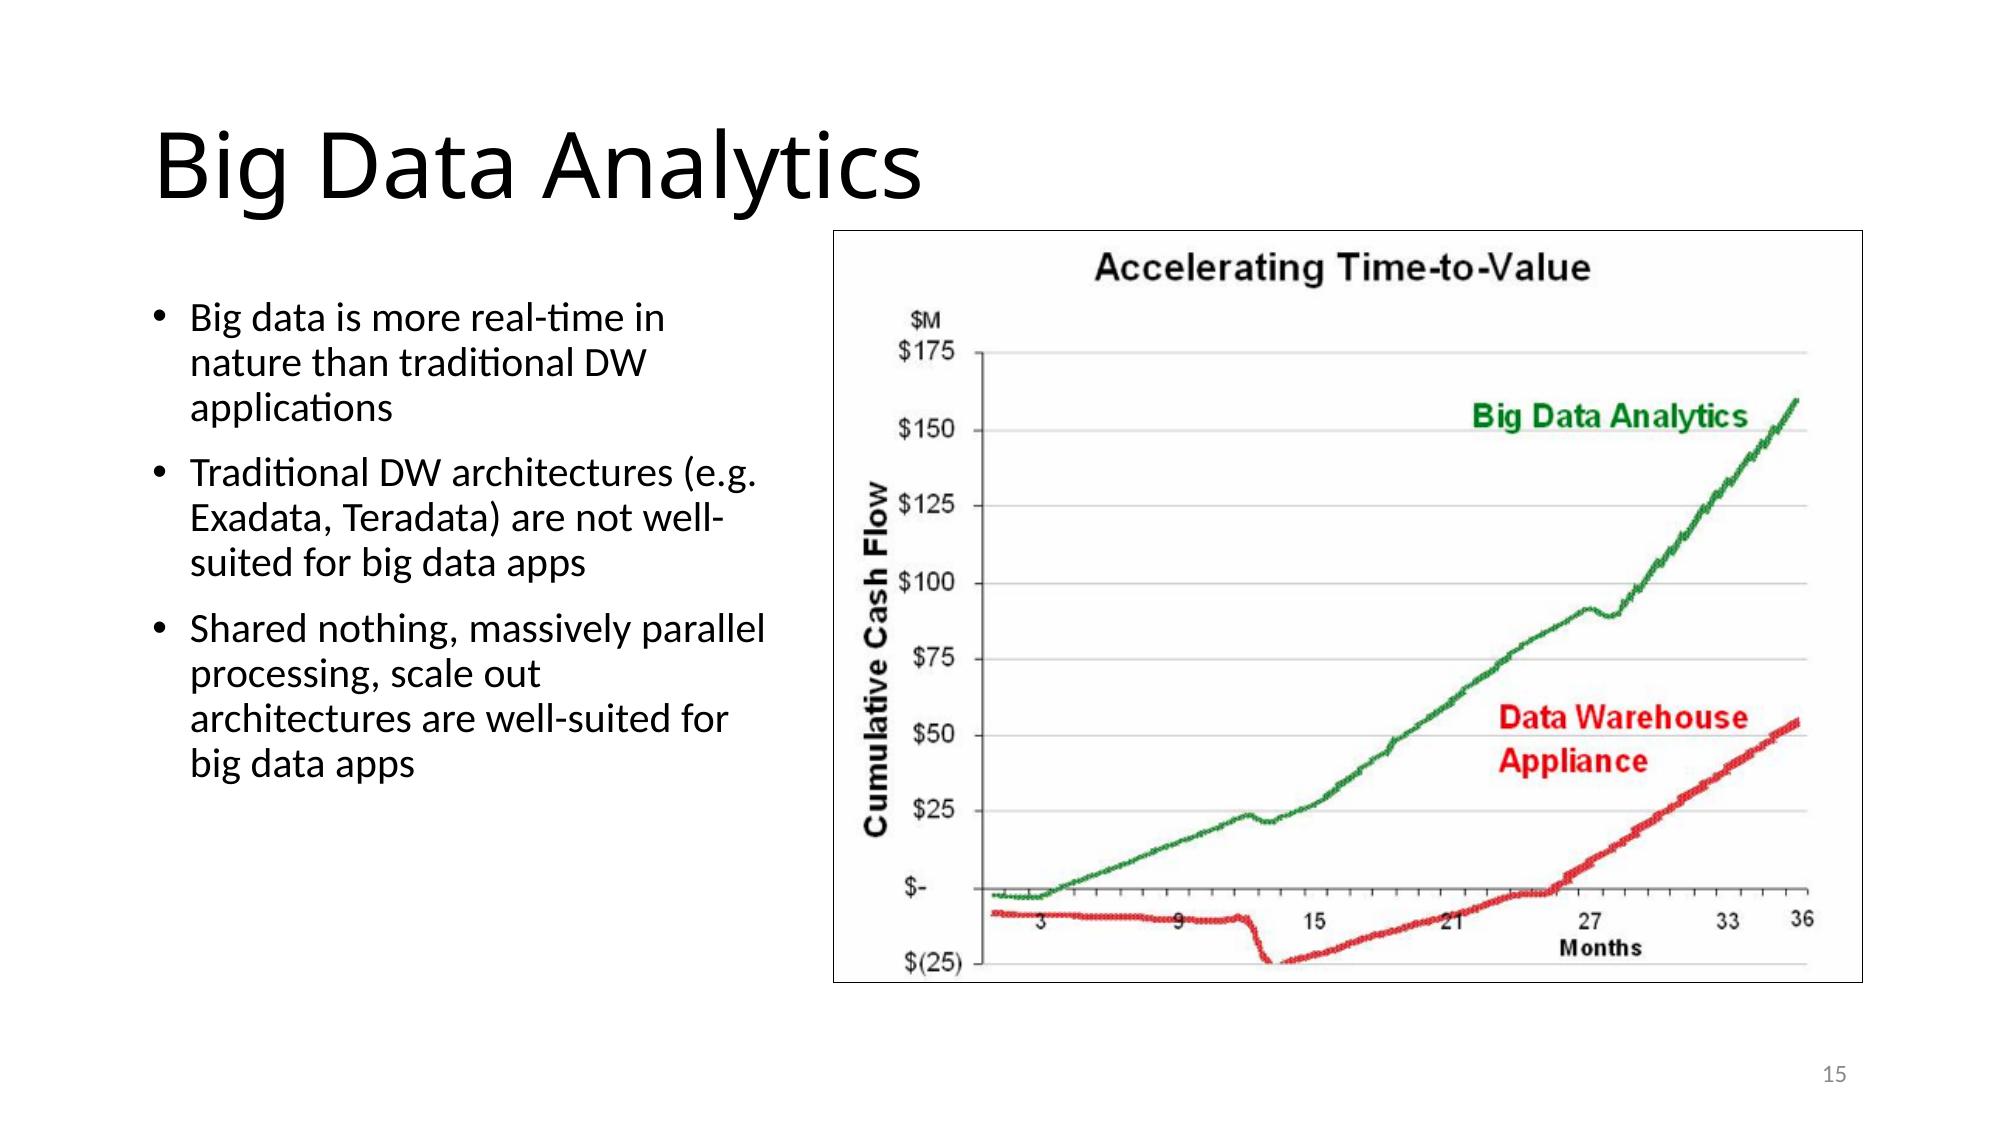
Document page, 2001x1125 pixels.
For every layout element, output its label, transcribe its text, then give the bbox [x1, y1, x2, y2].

title Big Data Analytics [137, 59, 1863, 278]
picture [833, 230, 1863, 983]
list Big data is more real-time in nature than traditional DW applications Traditional DW architectures (e.g. Exadata, Teradata) are not well-suited for big data apps Shared nothing, massively parallel processing, scale out architectures are well-suited for big data apps [137, 287, 787, 962]
slide_number 15 [1412, 1042, 1863, 1103]
